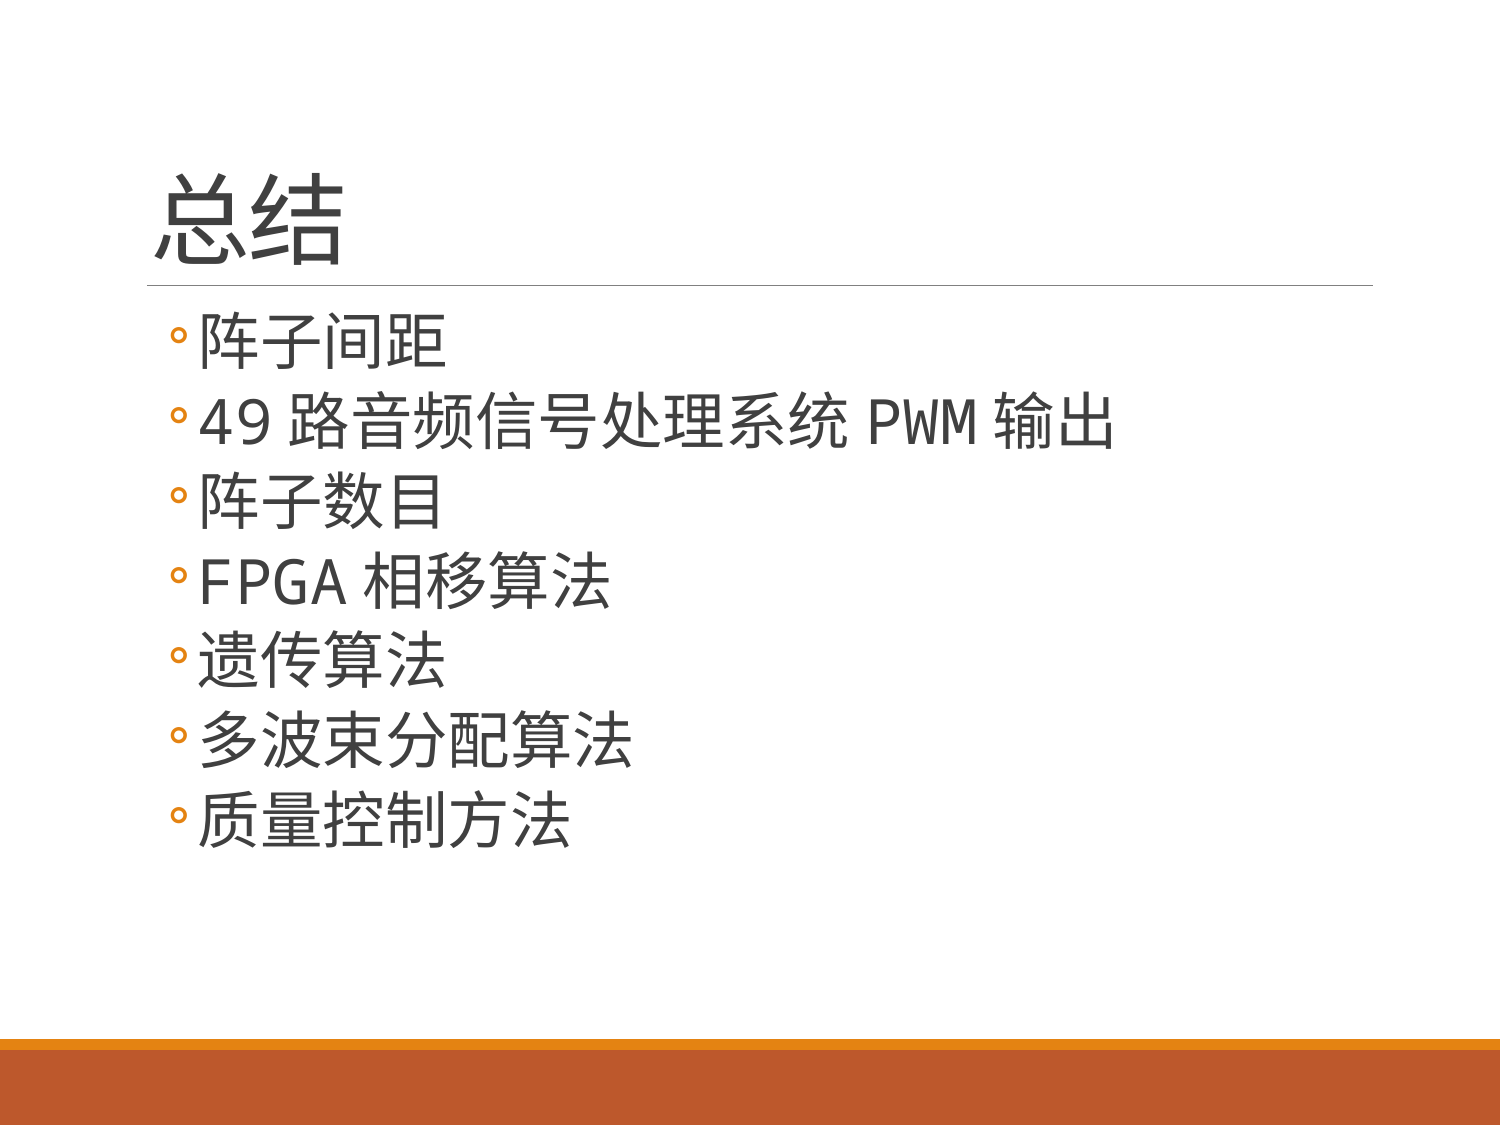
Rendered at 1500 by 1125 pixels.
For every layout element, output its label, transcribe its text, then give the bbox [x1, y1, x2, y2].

list 阵子间距 49路音频信号处理系统PWM输出 阵子数目 FPGA相移算法 遗传算法 多波束分配算法 质量控制方法 [135, 302, 1373, 963]
title 总结 [135, 47, 1373, 285]
